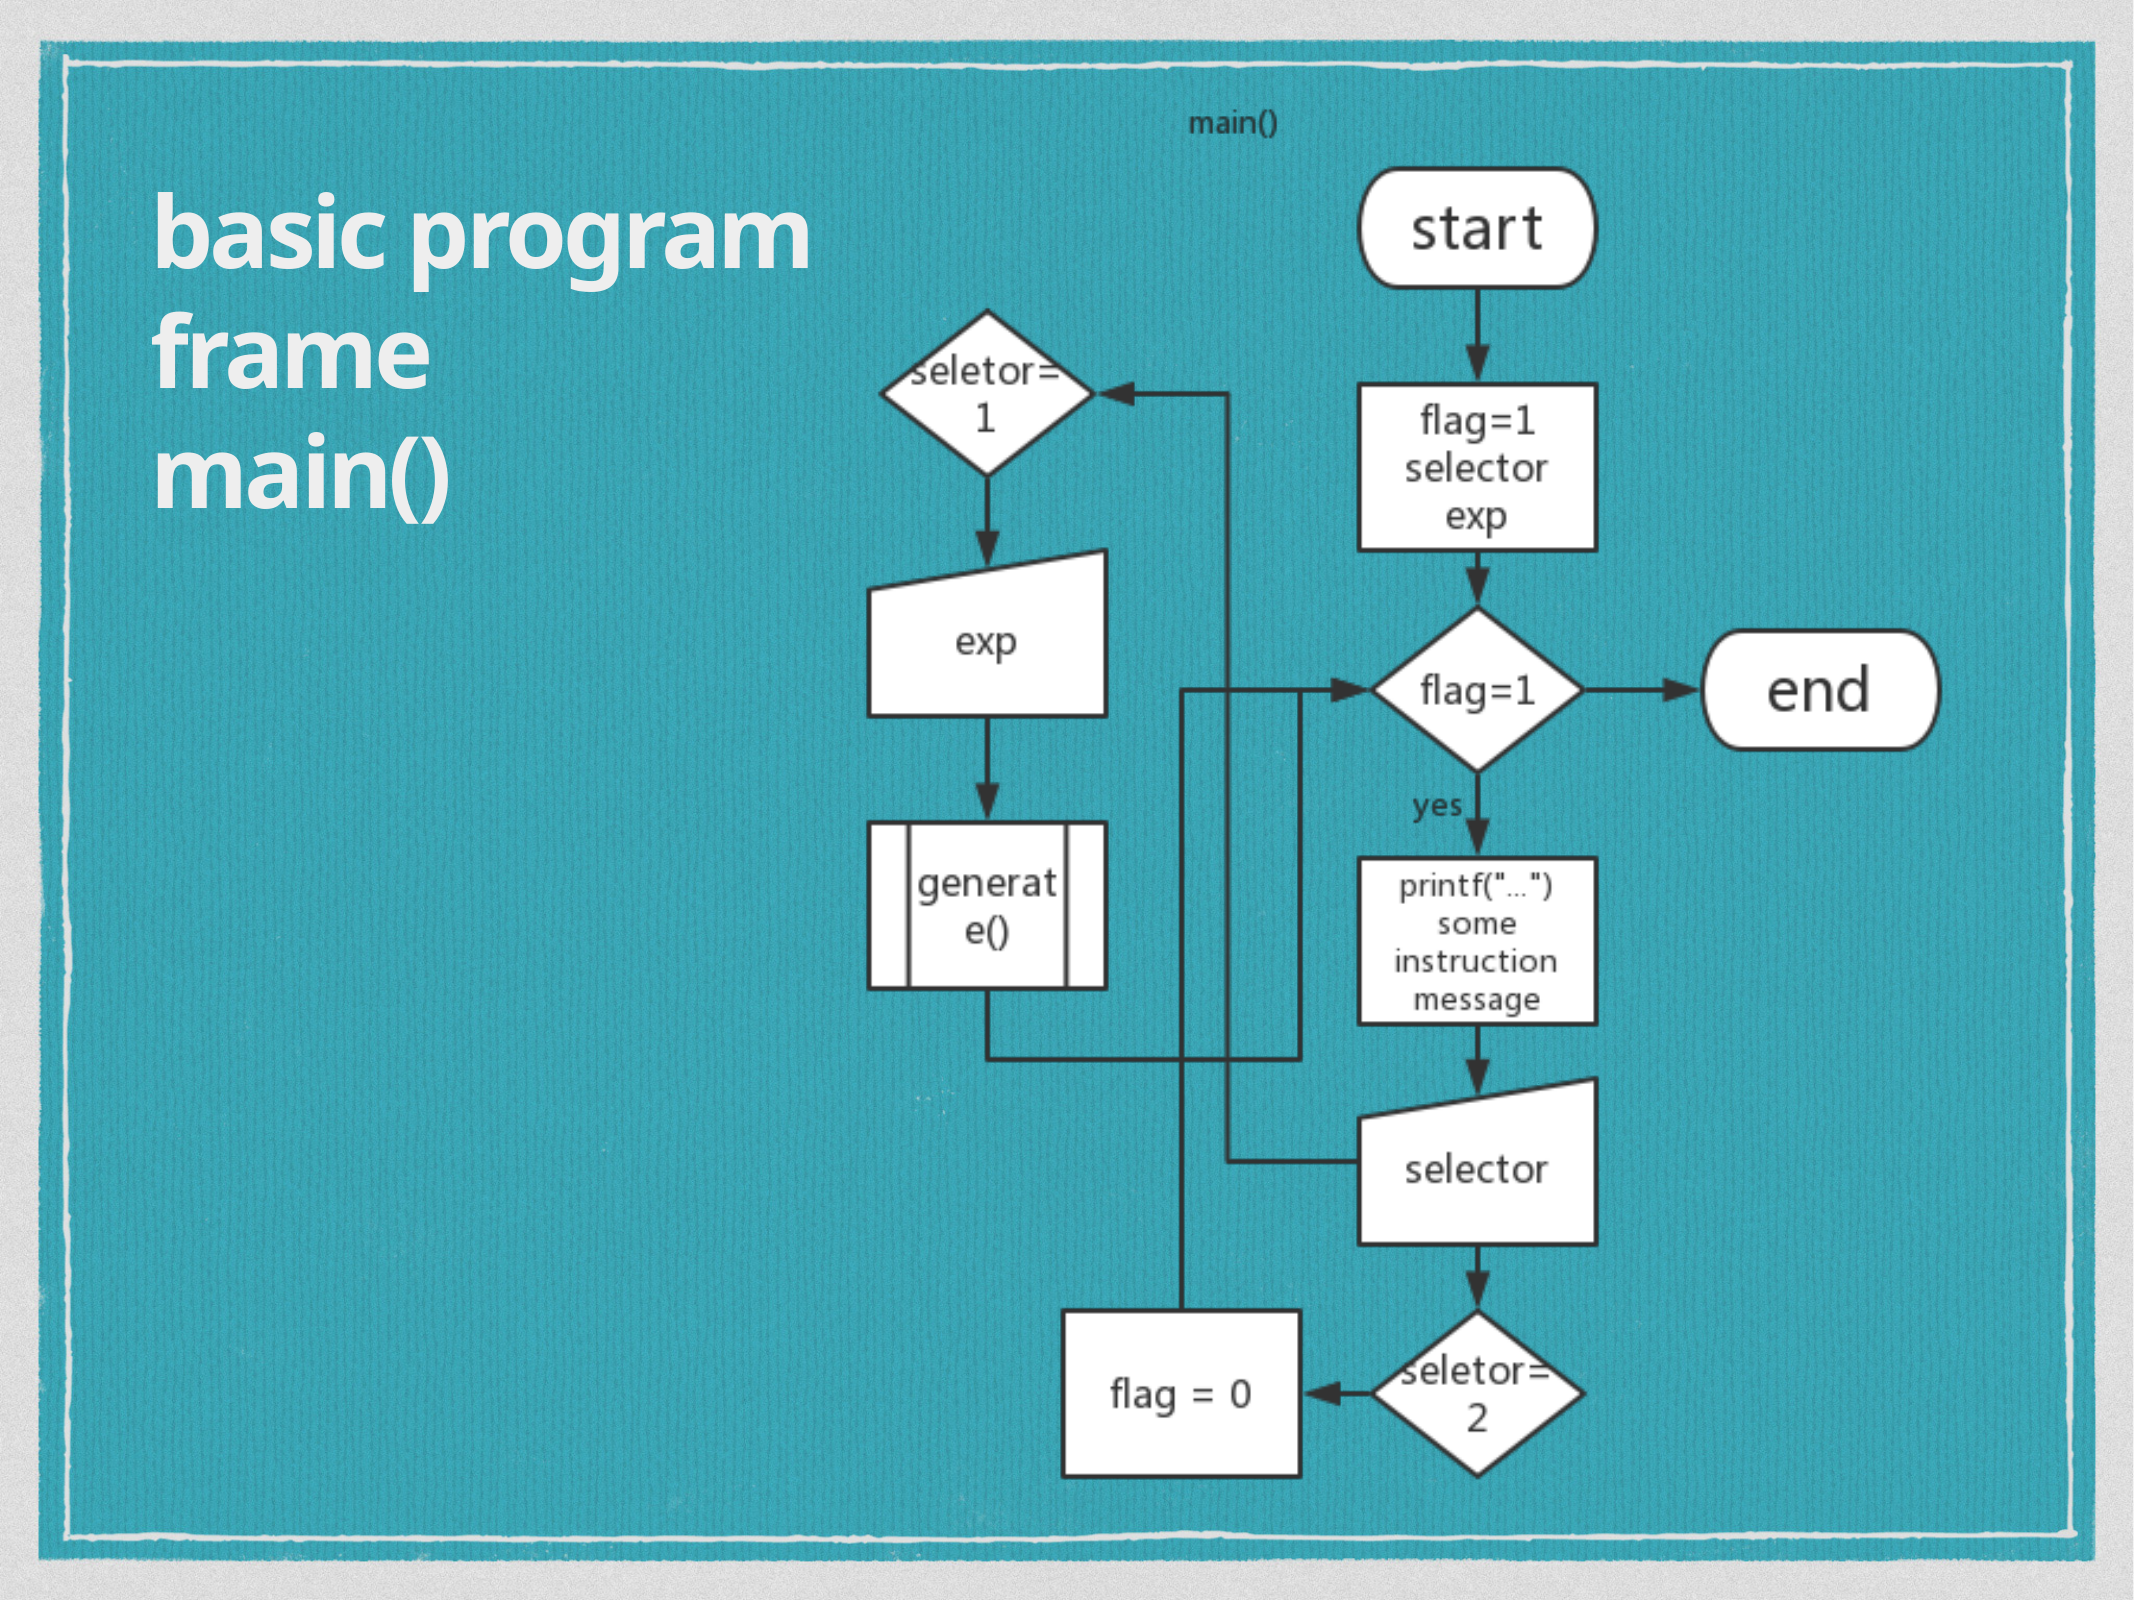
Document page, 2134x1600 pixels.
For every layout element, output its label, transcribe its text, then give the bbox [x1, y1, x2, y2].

title basic program frame main() [141, 139, 704, 559]
picture [0, 0, 2134, 1600]
